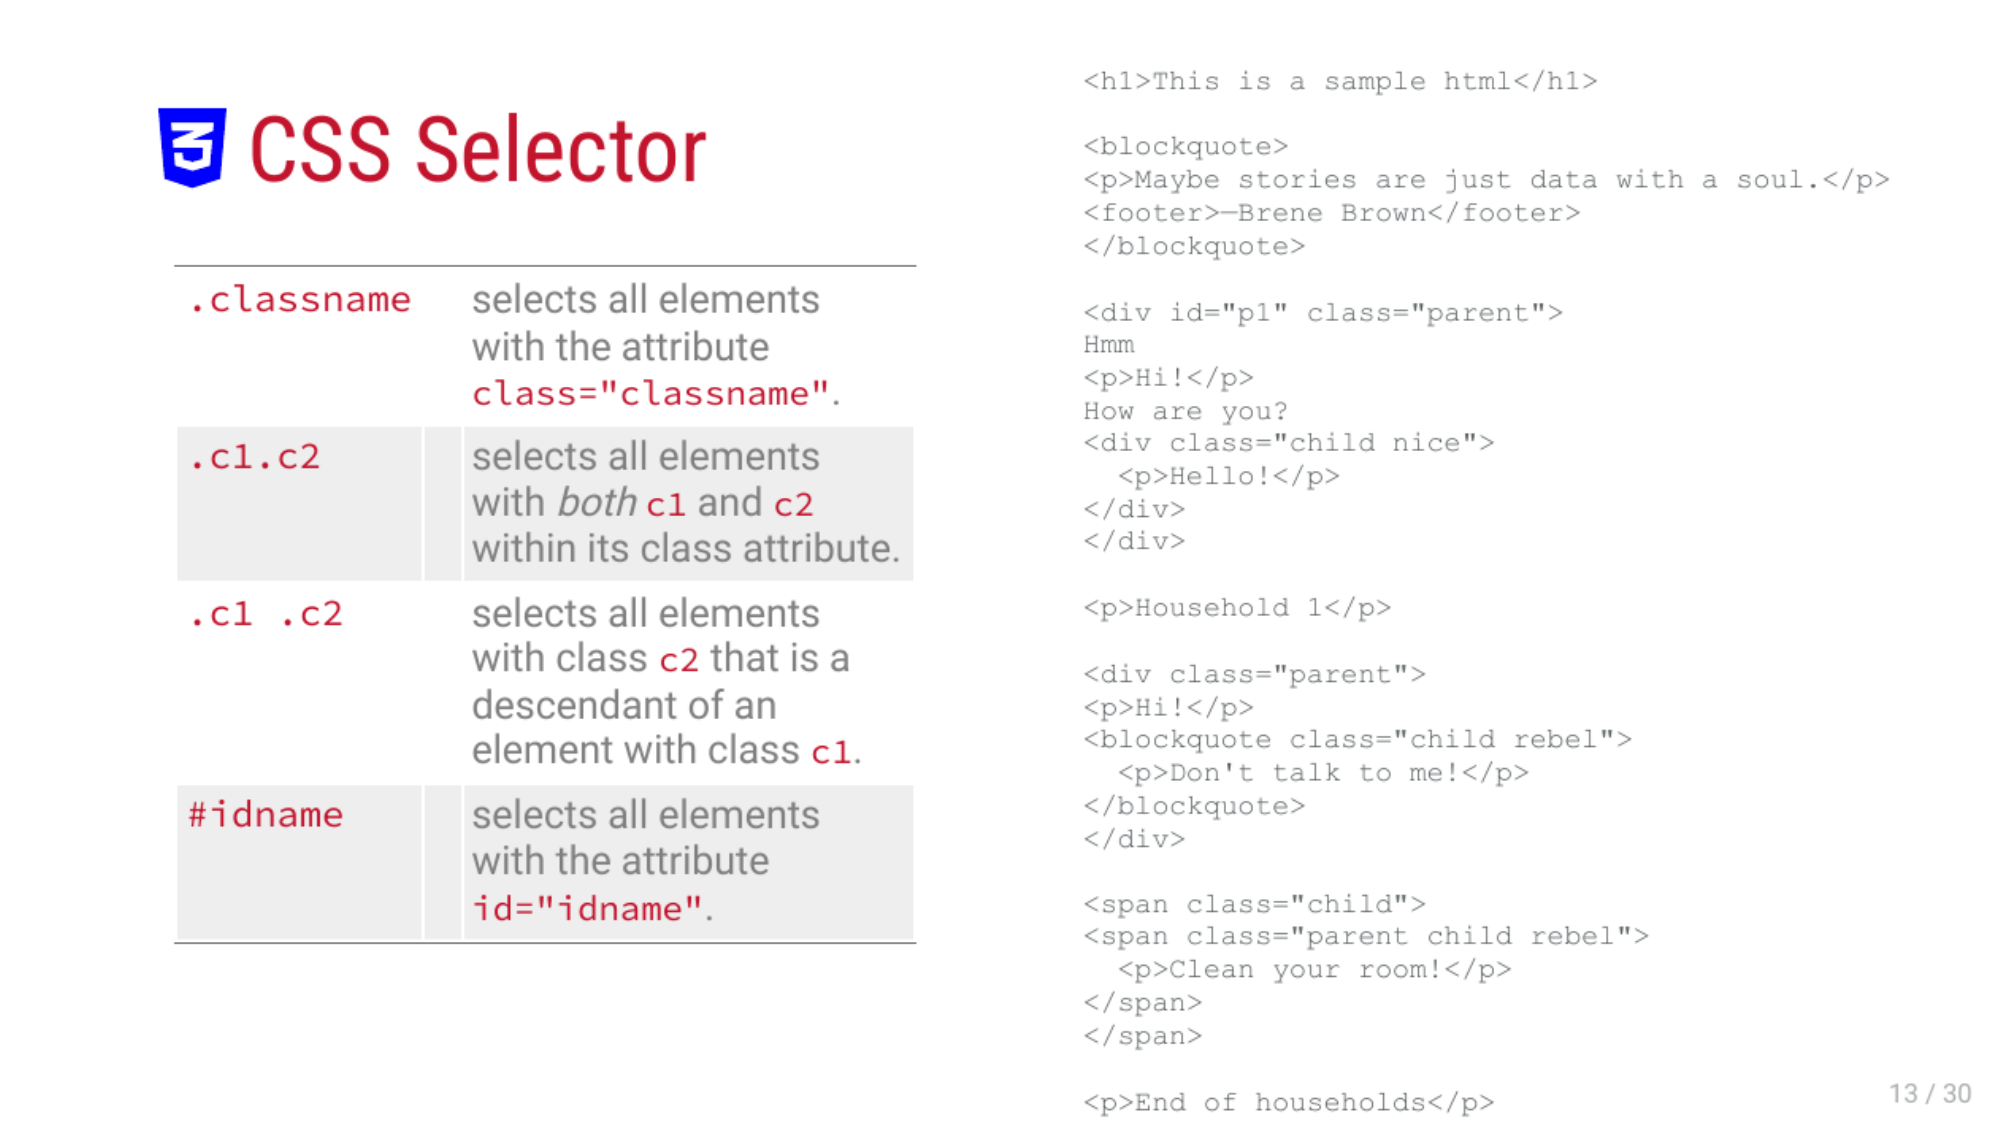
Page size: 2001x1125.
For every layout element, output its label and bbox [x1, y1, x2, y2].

list [0, 0, 2000, 1125]
